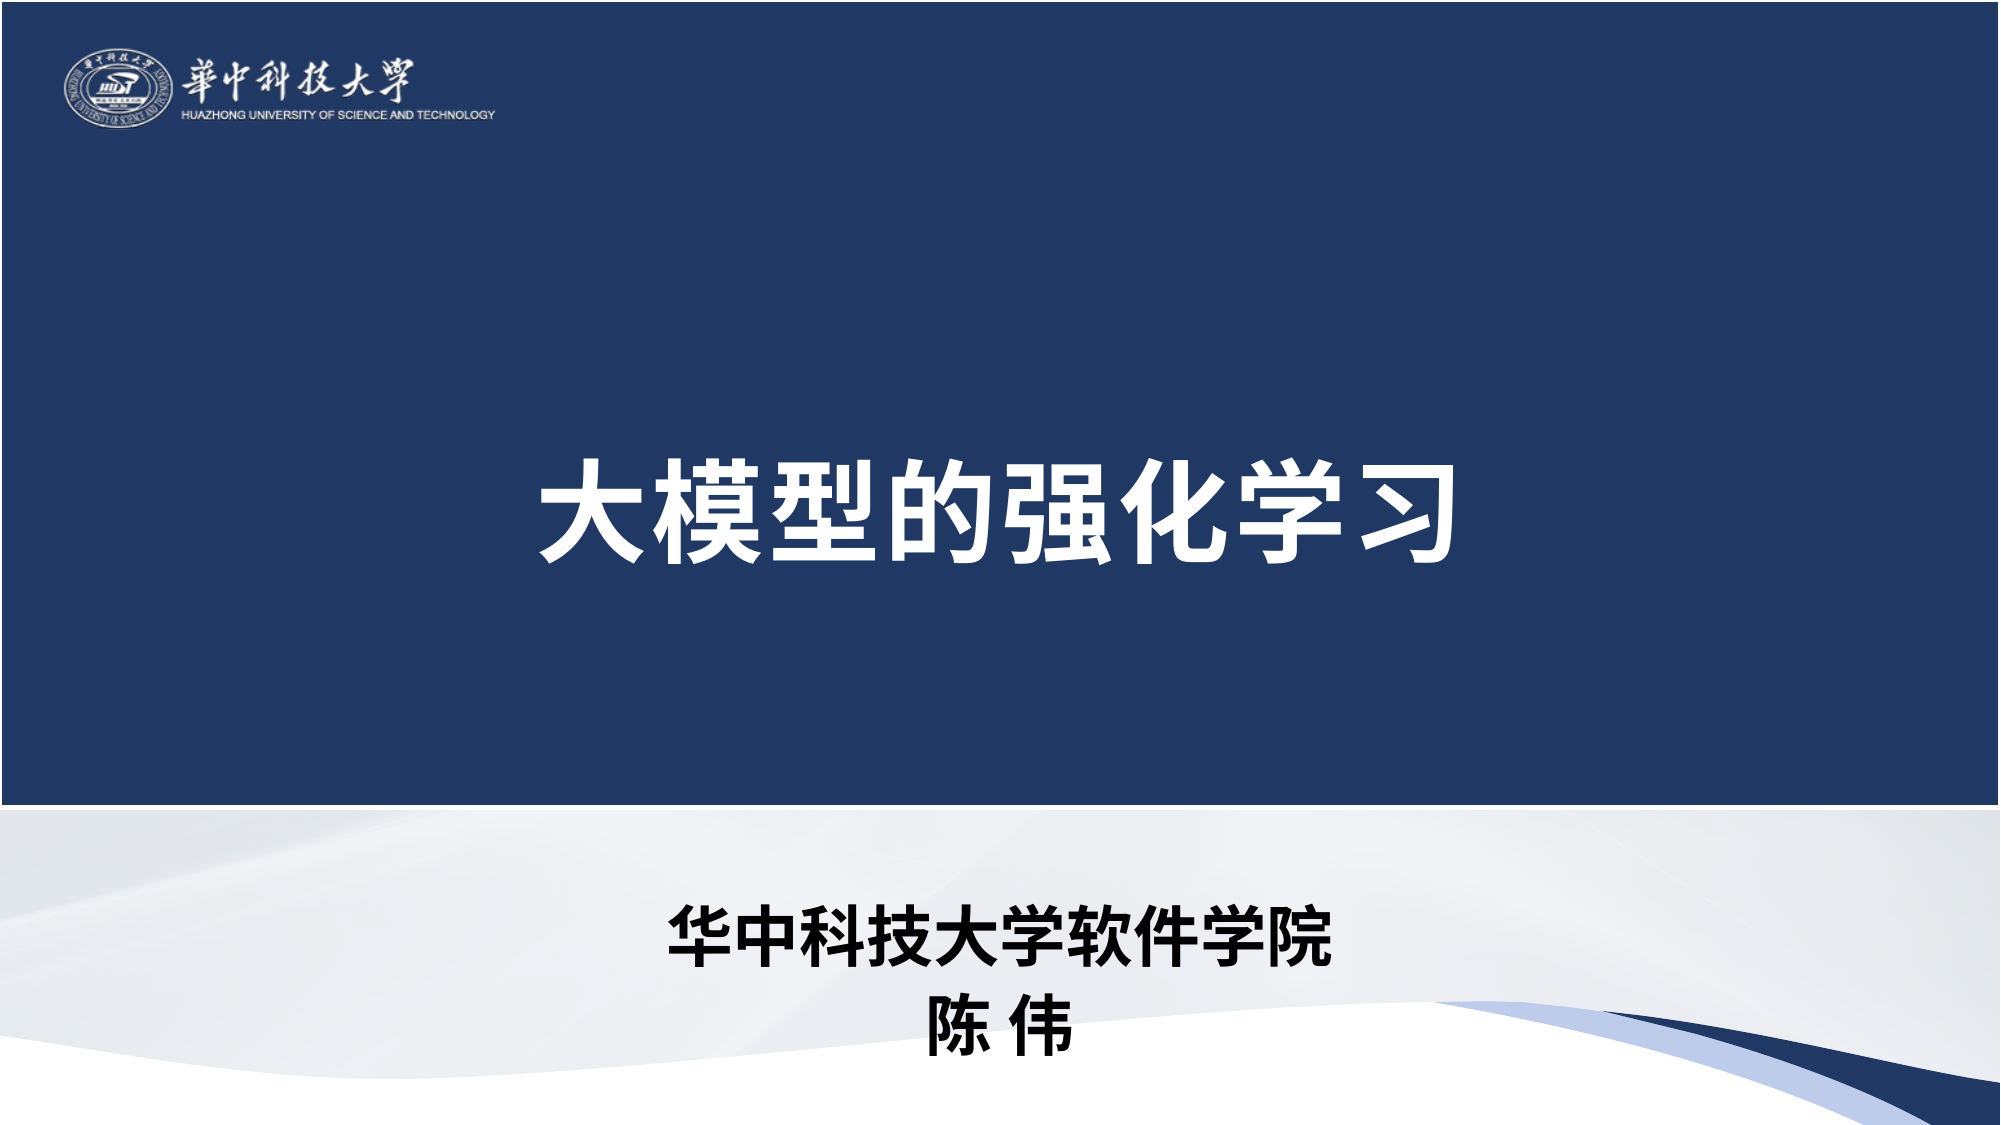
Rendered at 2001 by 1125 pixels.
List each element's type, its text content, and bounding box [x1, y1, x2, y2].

picture [59, 41, 526, 136]
text_box [0, 0, 2000, 808]
text_box 华中科技大学软件学院 陈 伟 [500, 896, 1500, 1073]
text_box 大模型的强化学习 [166, 366, 1834, 585]
